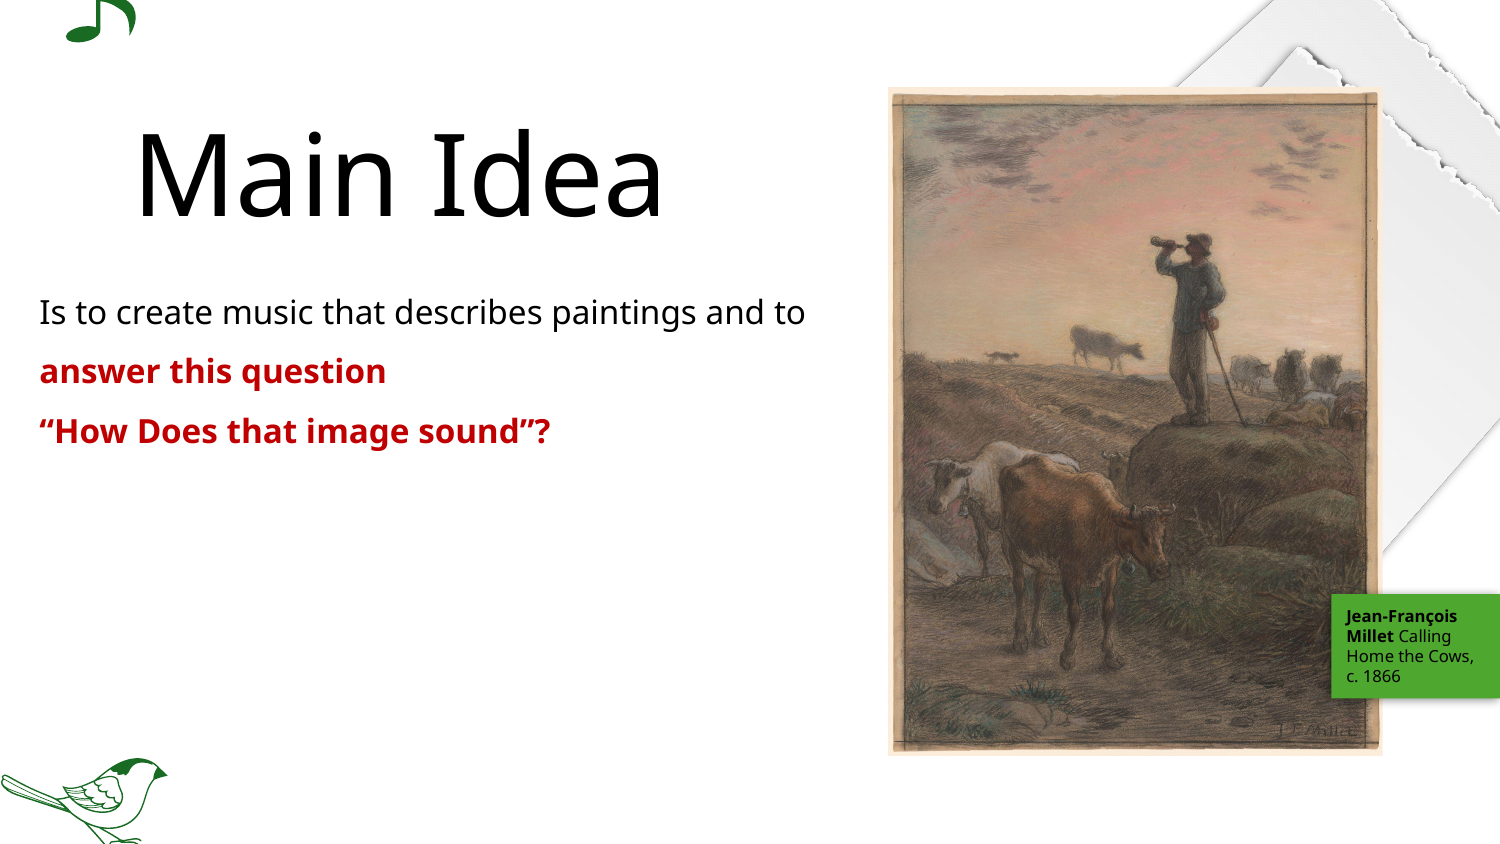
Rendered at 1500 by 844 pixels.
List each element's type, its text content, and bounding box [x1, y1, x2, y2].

subtitle Jean-François Millet Calling Home the Cows, c. 1866 [1384, 594, 1500, 699]
text_box [65, 0, 136, 43]
title Main Idea [117, 87, 750, 255]
picture [887, 0, 1500, 757]
text_box [1, 758, 168, 844]
list Is to create music that describes paintings and to answer this question “How Does that image sound”? [24, 255, 864, 468]
